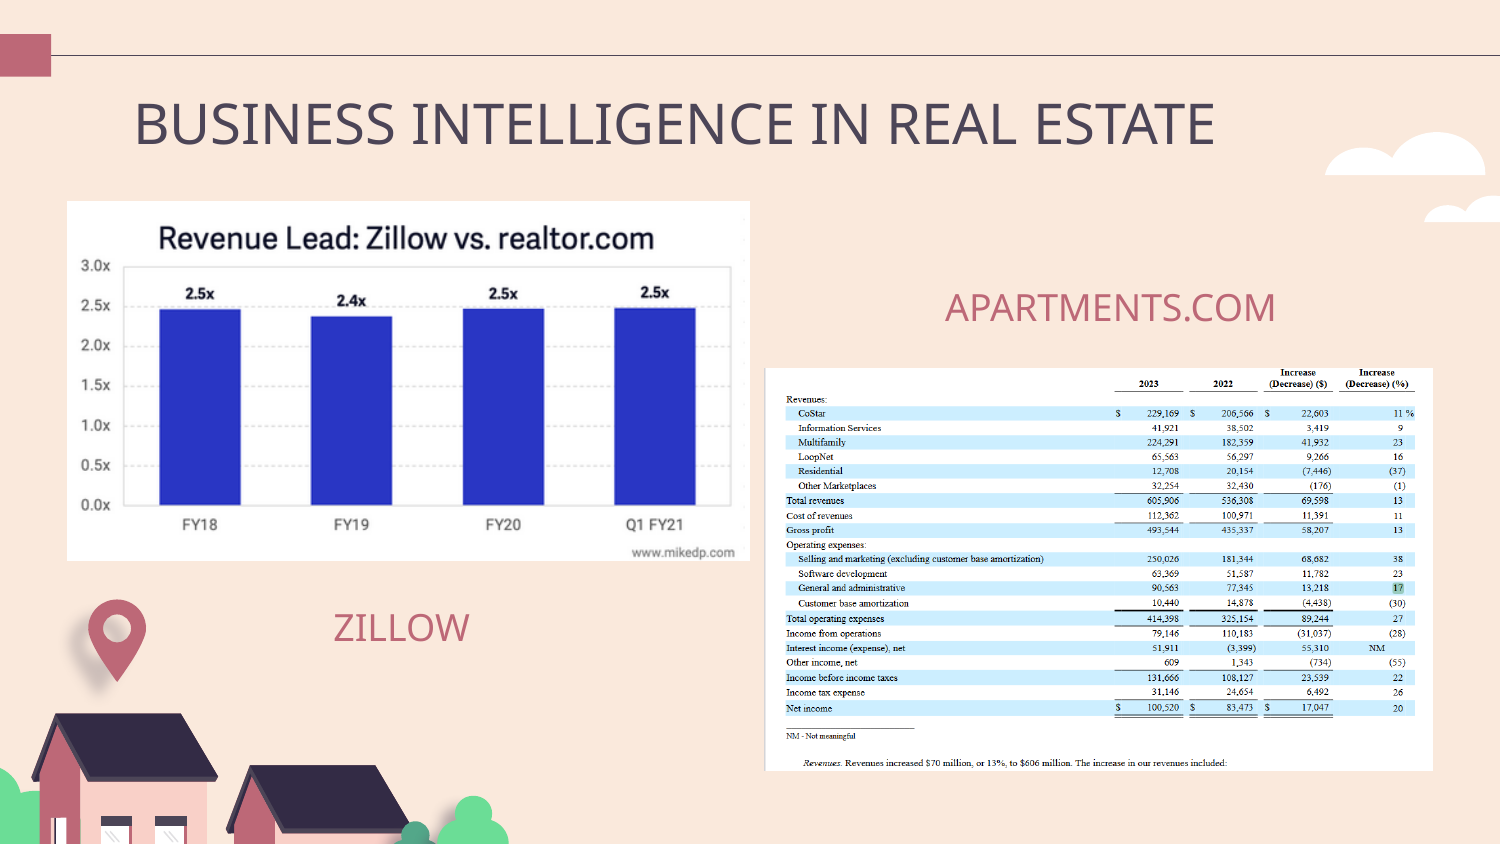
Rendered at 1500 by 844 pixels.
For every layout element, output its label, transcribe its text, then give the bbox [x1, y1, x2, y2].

title BUSINESS INTELLIGENCE IN REAL ESTATE [118, 72, 1382, 167]
picture [67, 201, 751, 561]
subtitle ZILLOW [187, 595, 592, 665]
picture [764, 368, 1433, 771]
subtitle APARTMENTS.COM [896, 275, 1301, 345]
